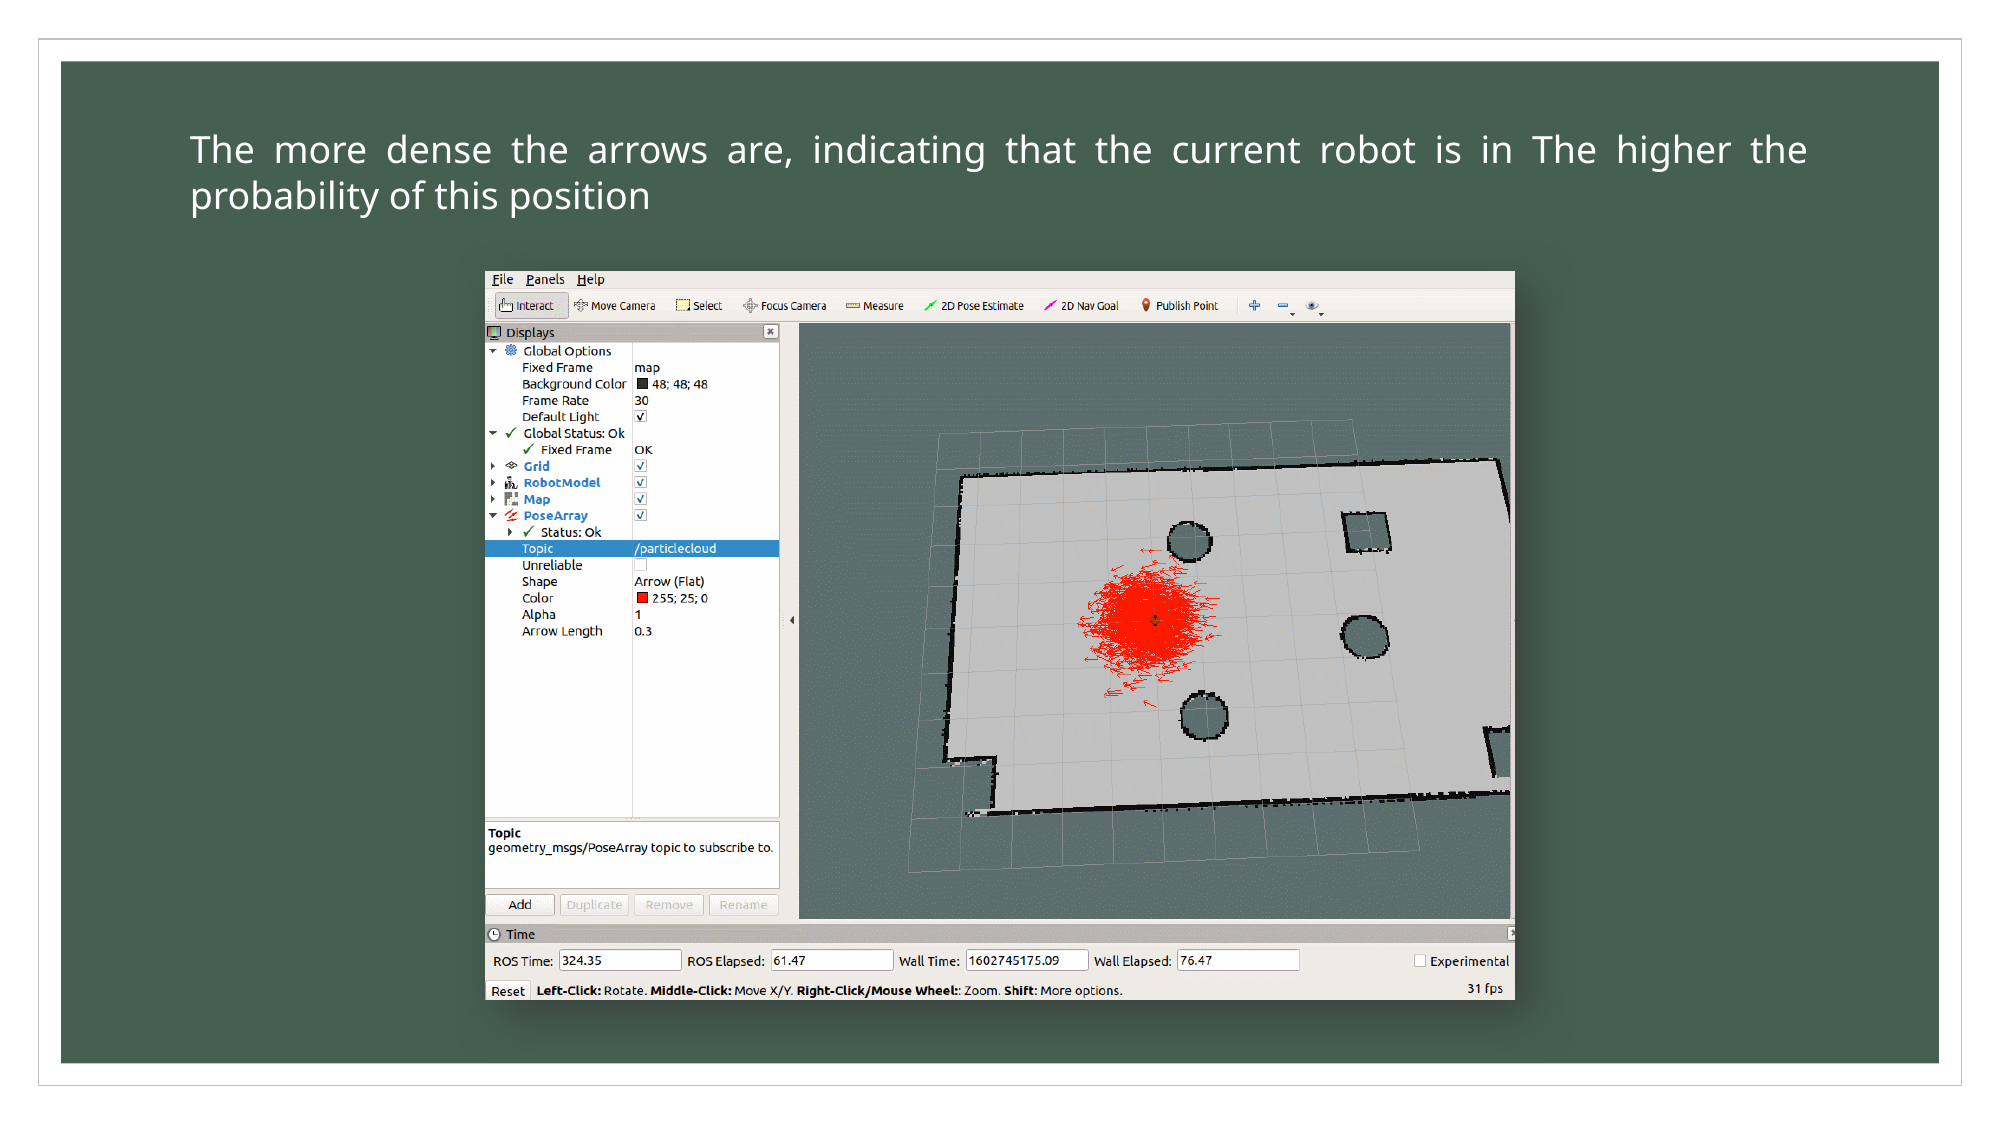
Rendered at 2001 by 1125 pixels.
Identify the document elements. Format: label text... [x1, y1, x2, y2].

title The more dense the arrows are, indicating that the current robot is in The higher the probability of this position [174, 60, 1825, 286]
picture [485, 271, 1515, 1001]
